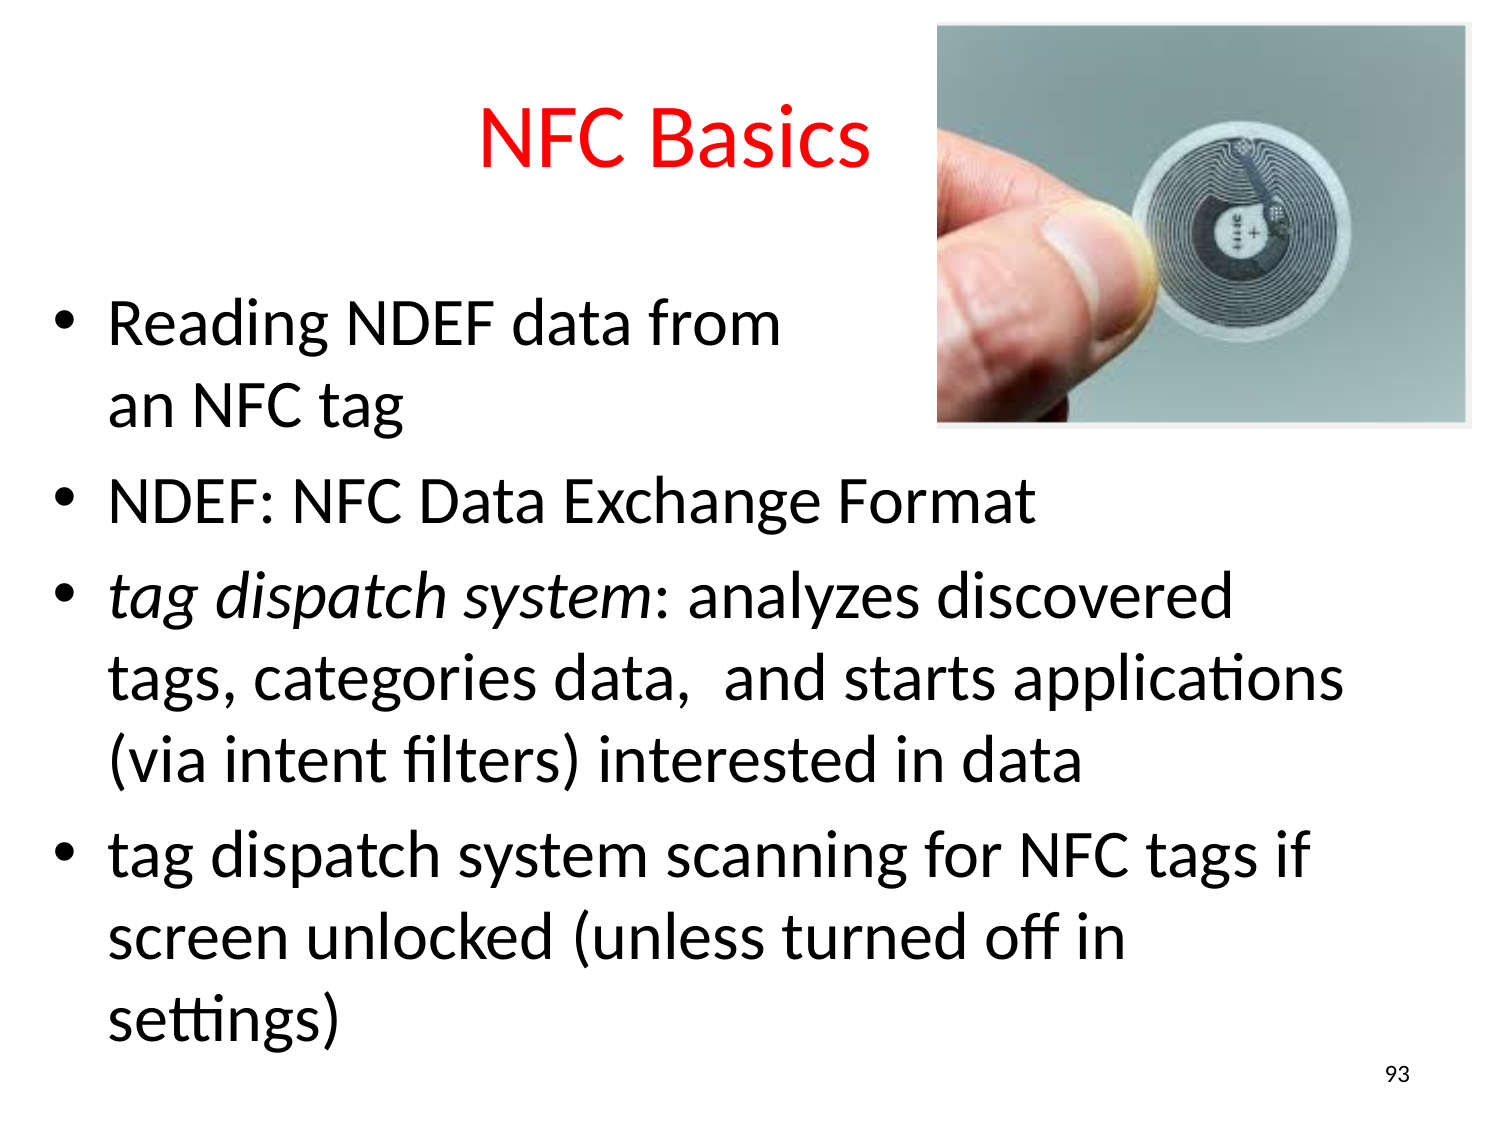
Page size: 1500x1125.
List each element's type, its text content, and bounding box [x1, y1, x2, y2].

list Reading NDEF data from an NFC tag NDEF: NFC Data Exchange Format tag dispatch system: analyzes discovered tags, categories data, and starts applications (via intent filters) interested in data tag dispatch system scanning for NFC tags if screen unlocked (unless turned off in settings) [37, 270, 1388, 1125]
slide_number 93 [1074, 1042, 1425, 1103]
picture [937, 21, 1473, 429]
title NFC Basics [0, 37, 932, 225]
